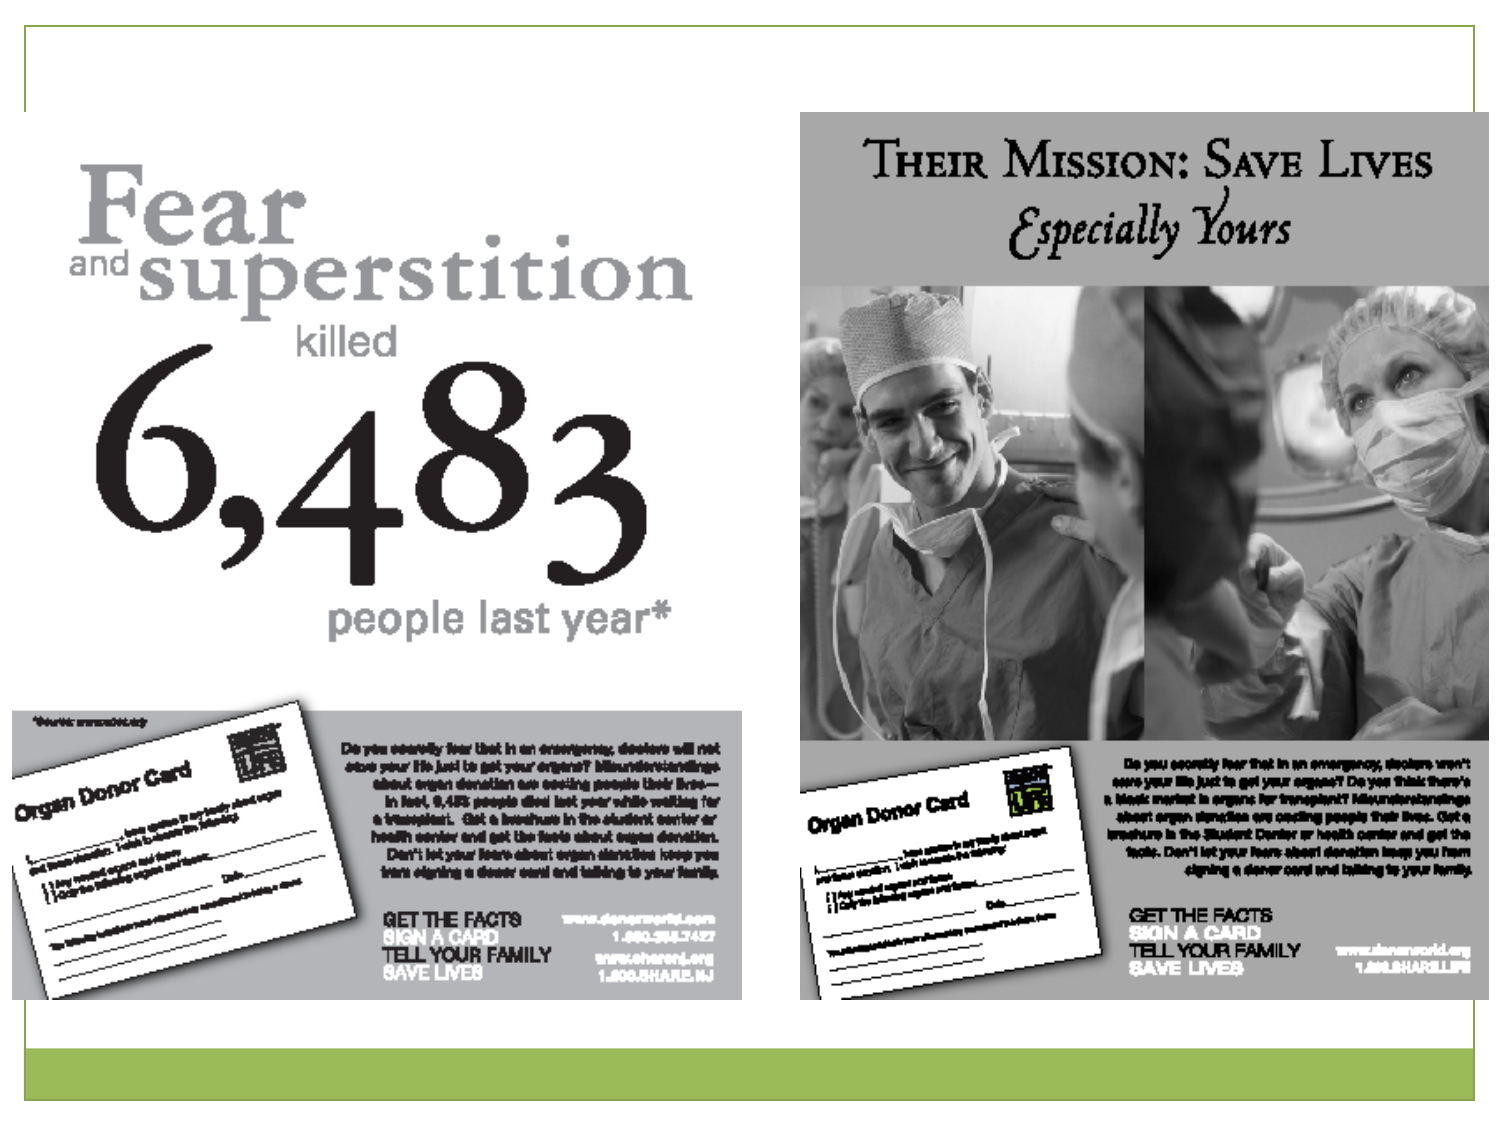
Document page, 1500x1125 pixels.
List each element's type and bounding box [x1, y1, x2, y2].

text_box [799, 112, 1489, 1001]
text_box [12, 112, 742, 1001]
